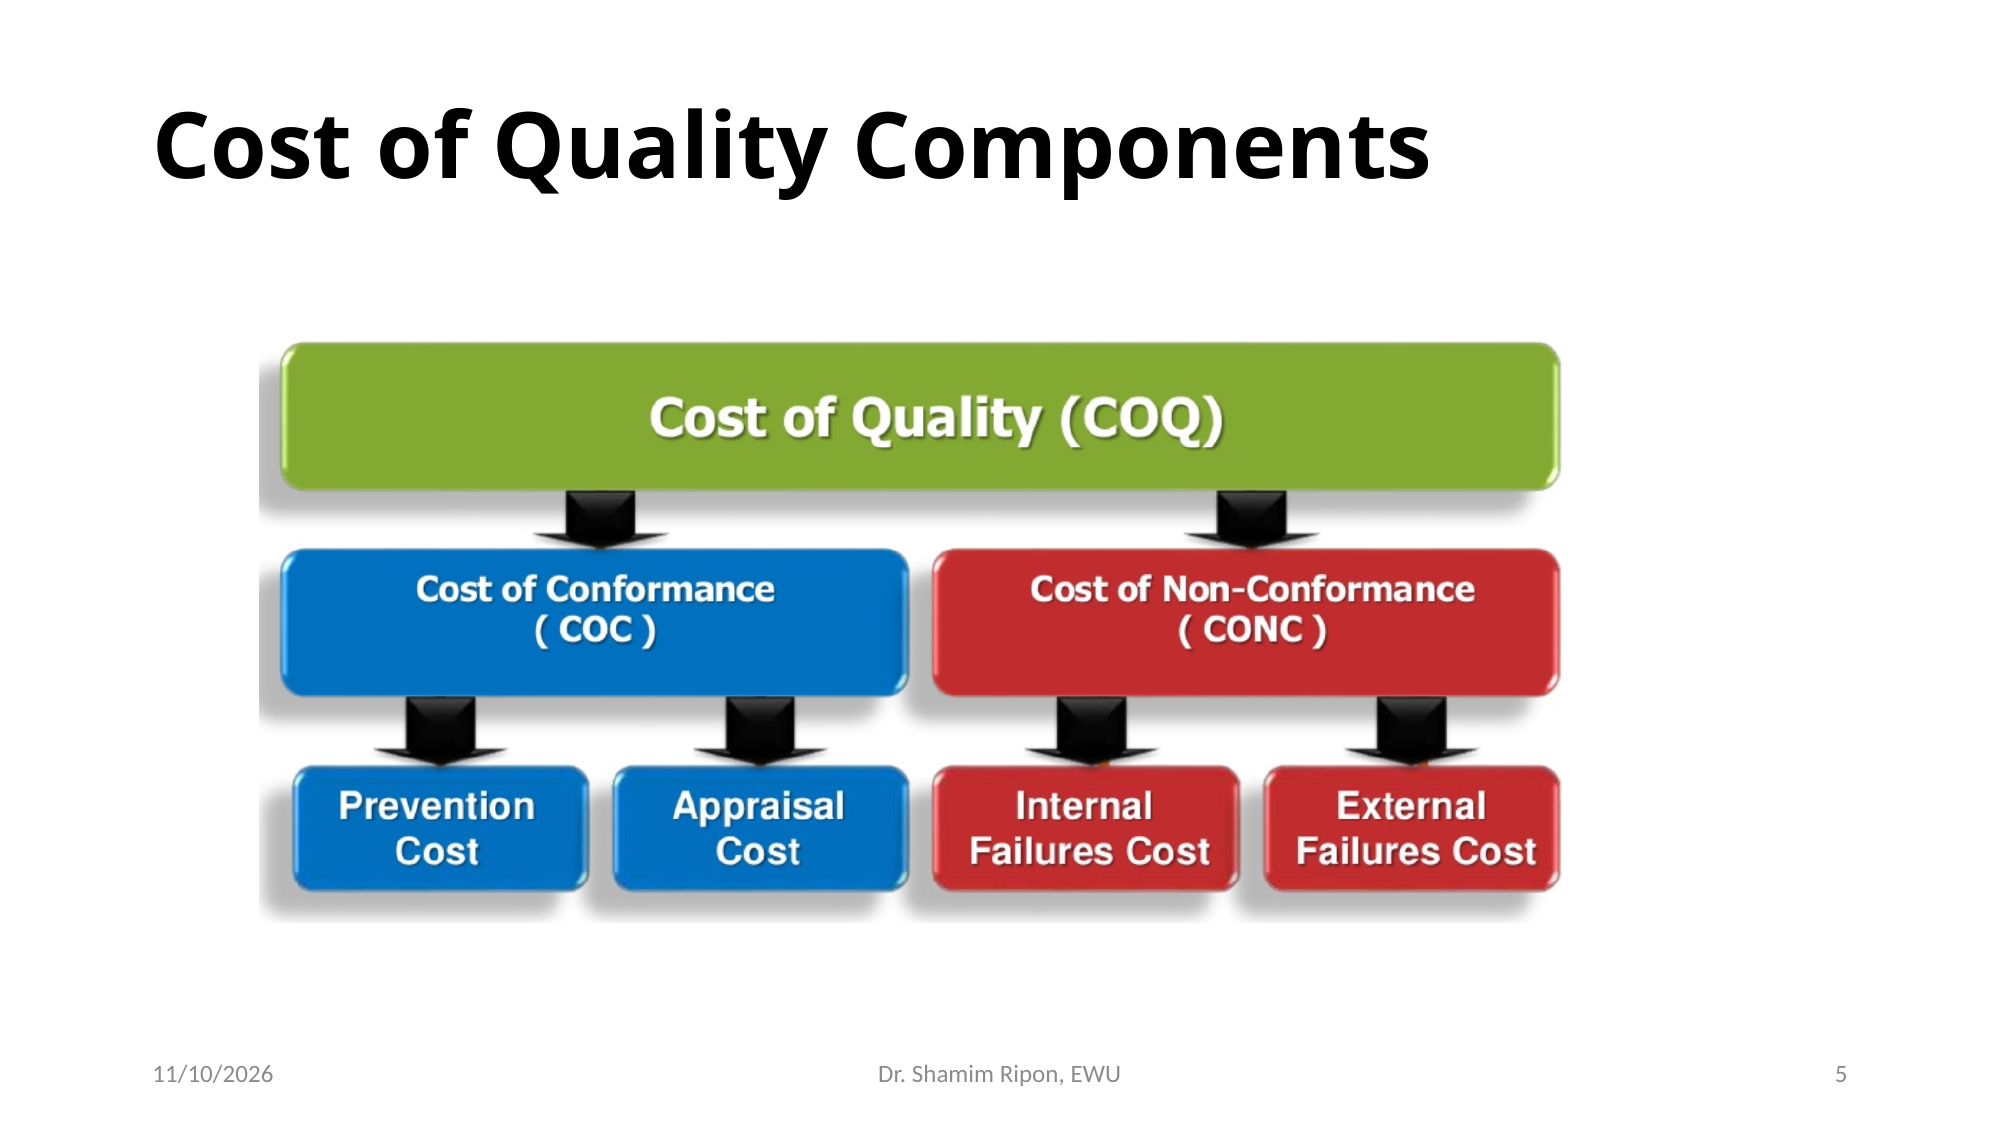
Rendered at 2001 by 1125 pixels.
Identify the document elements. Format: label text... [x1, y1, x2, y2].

picture [259, 323, 1566, 923]
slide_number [137, 1042, 588, 1103]
title Cost of Quality Components [137, 59, 1863, 237]
footer Dr. Shamim Ripon, EWU [662, 1042, 1338, 1103]
slide_number 5 [1412, 1042, 1863, 1103]
